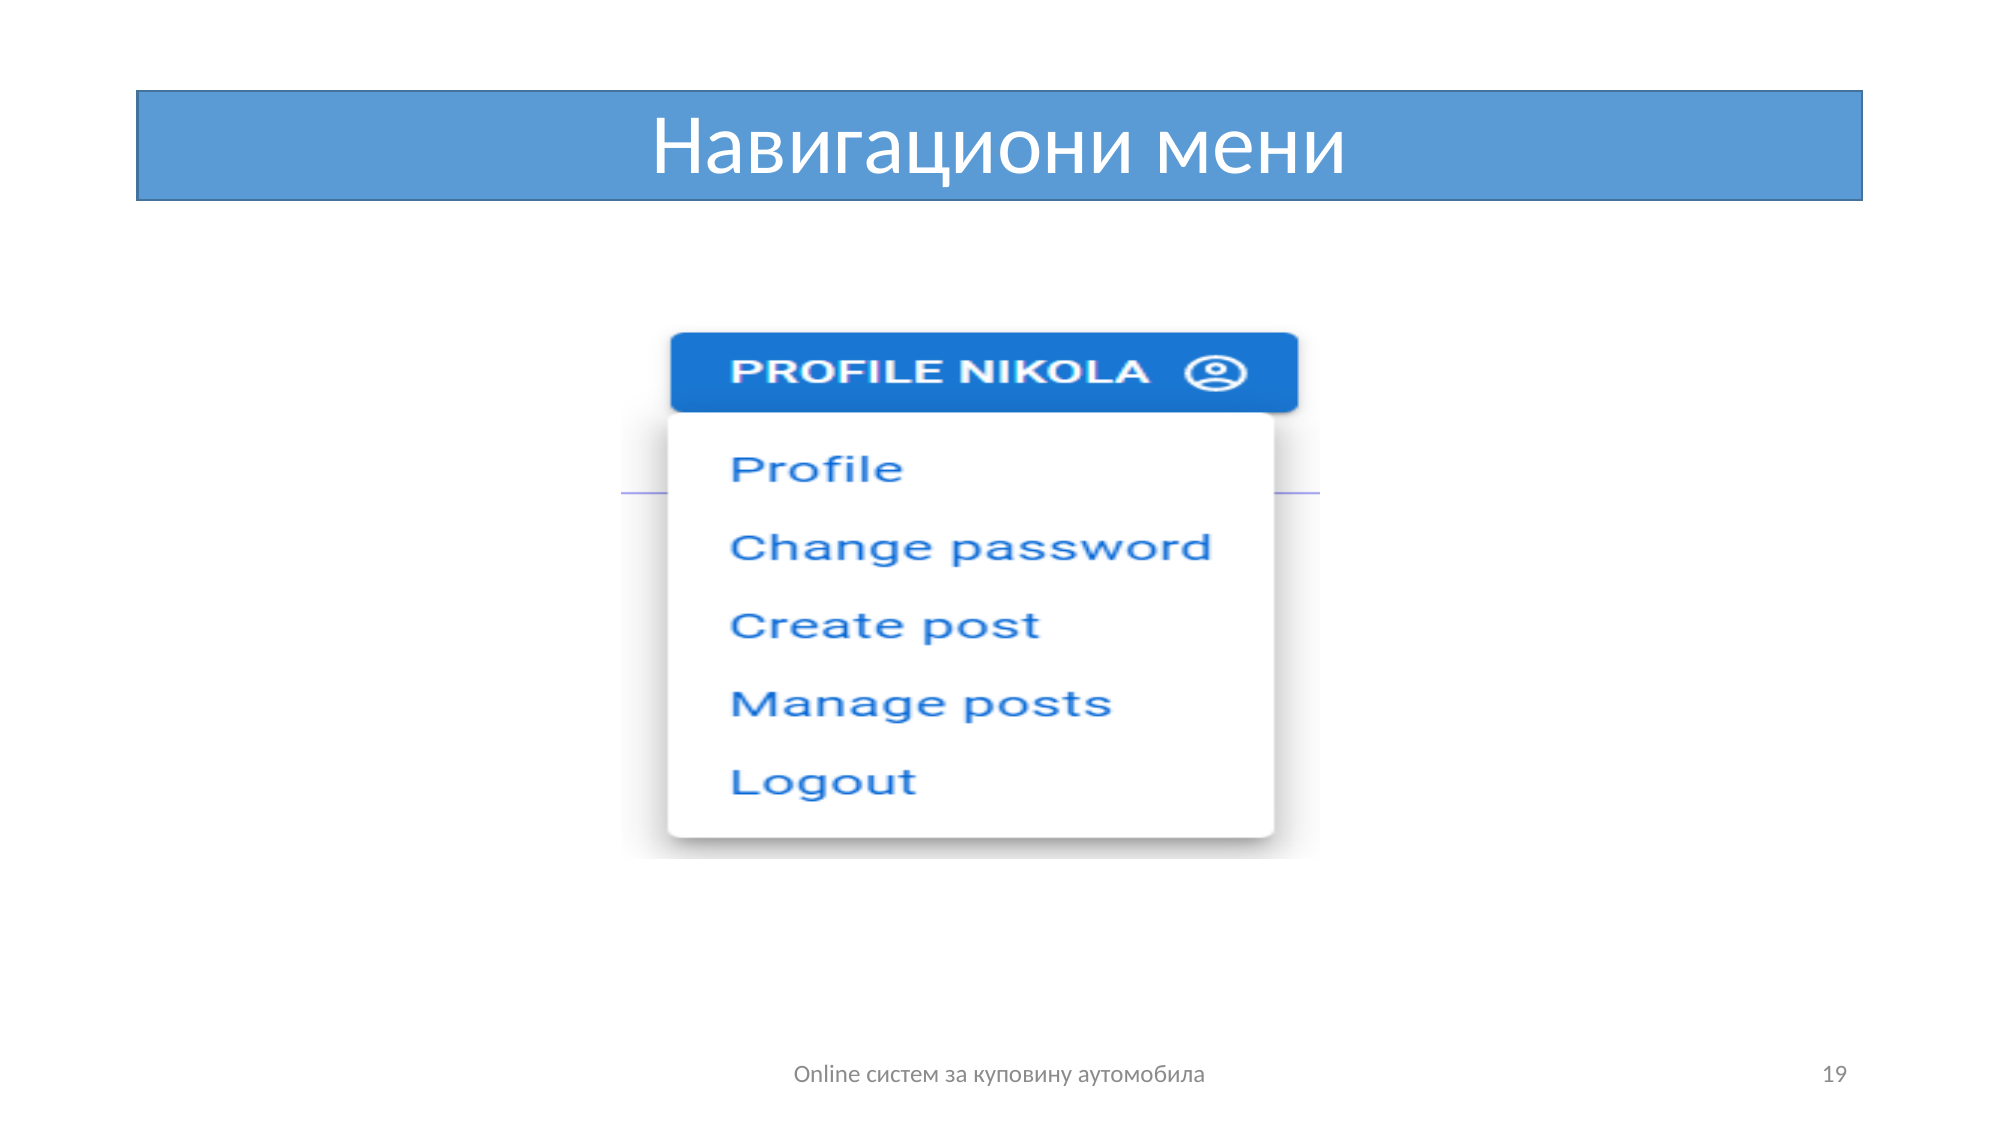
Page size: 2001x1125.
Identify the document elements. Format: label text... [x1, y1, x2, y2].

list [621, 319, 1320, 859]
footer Online систем за куповину аутомобила [662, 1042, 1338, 1103]
title Навигациони мени [136, 90, 1863, 201]
slide_number 19 [1412, 1042, 1863, 1103]
